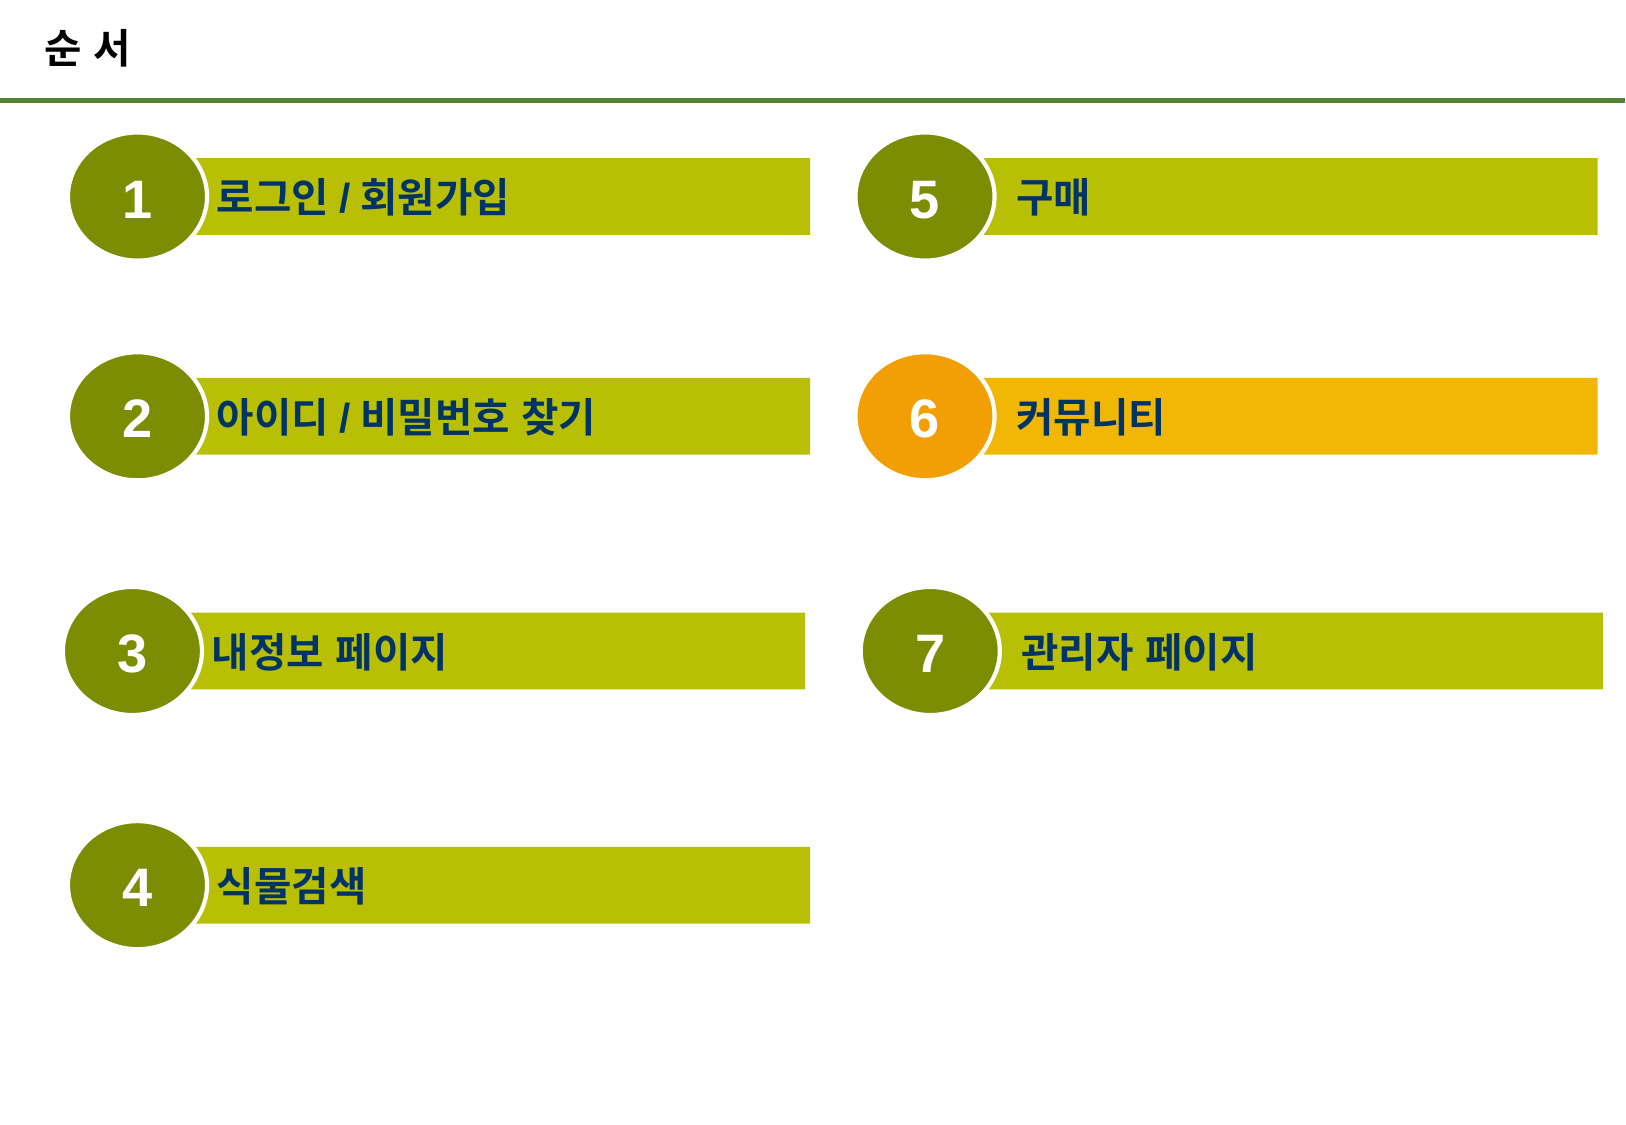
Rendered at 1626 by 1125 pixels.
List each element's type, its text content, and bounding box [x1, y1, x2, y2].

text_box 2 [67, 352, 208, 481]
text_box 6 [855, 352, 995, 481]
text_box 구매 [982, 158, 1598, 235]
text_box 관리자 페이지 [987, 612, 1603, 690]
title 순 서 [44, 0, 1108, 102]
text_box 커뮤니티 [981, 377, 1598, 455]
text_box 로그인/회원가입 [194, 158, 811, 235]
text_box 7 [860, 586, 1000, 716]
text_box 내정보 페이지 [189, 612, 806, 690]
text_box 4 [67, 821, 208, 950]
text_box 3 [62, 586, 202, 716]
text_box 1 [67, 132, 208, 261]
text_box 식물검색 [194, 846, 811, 924]
text_box 아이디/비밀번호 찾기 [194, 377, 811, 455]
text_box 5 [855, 132, 995, 261]
